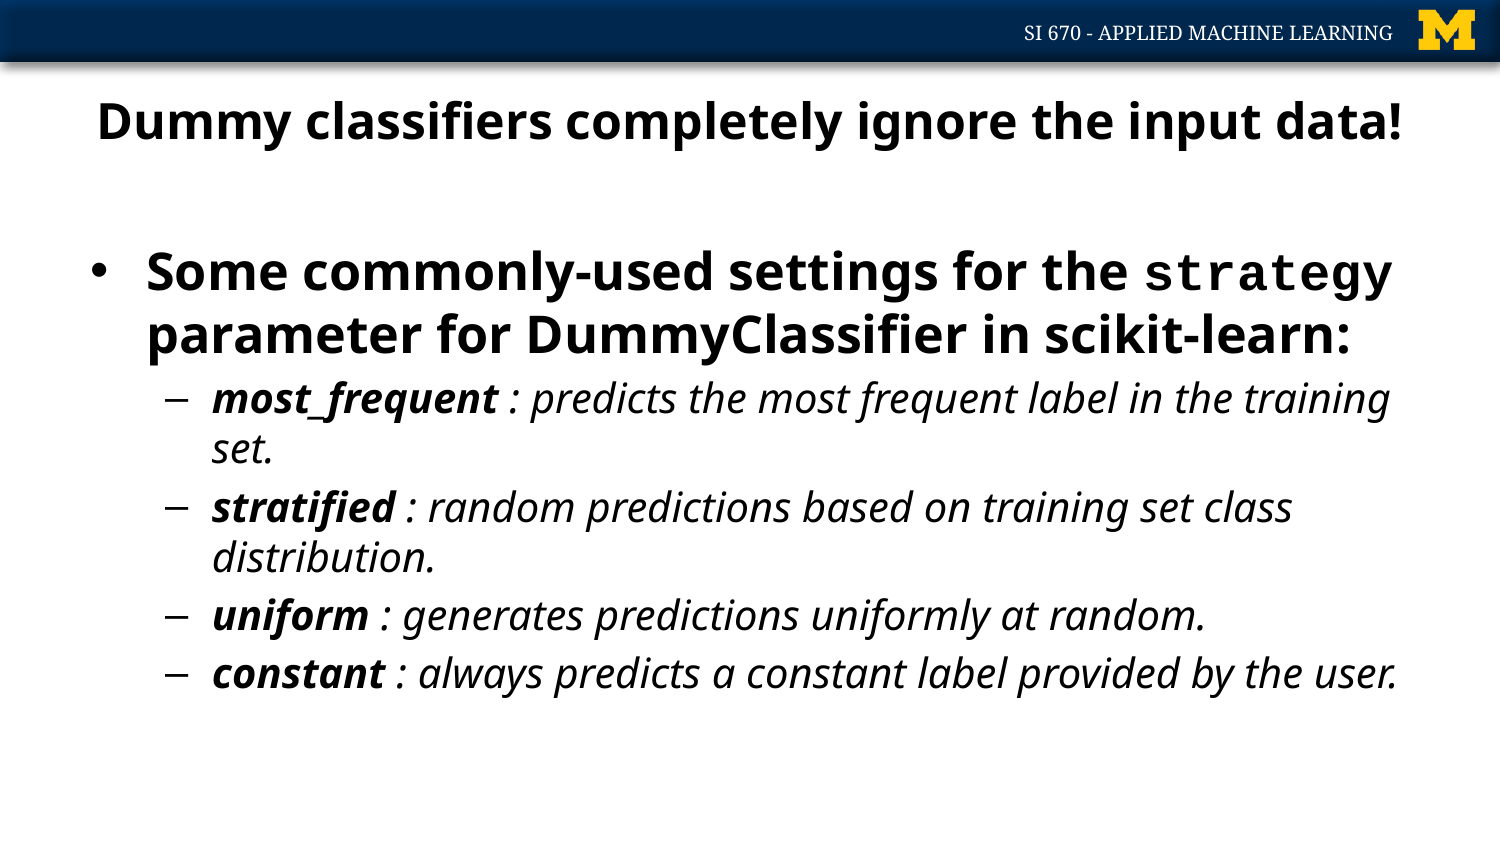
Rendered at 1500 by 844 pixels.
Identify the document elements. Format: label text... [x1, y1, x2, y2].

list Some commonly-used settings for the strategy parameter for DummyClassifier in scikit-learn: most_frequent : predicts the most frequent label in the training set. stratified : random predictions based on training set class distribution. uniform : generates predictions uniformly at random. constant : always predicts a constant label provided by the user. [75, 231, 1465, 772]
title Dummy classifiers completely ignore the input data! [58, 81, 1442, 197]
picture [0, 0, 1500, 844]
